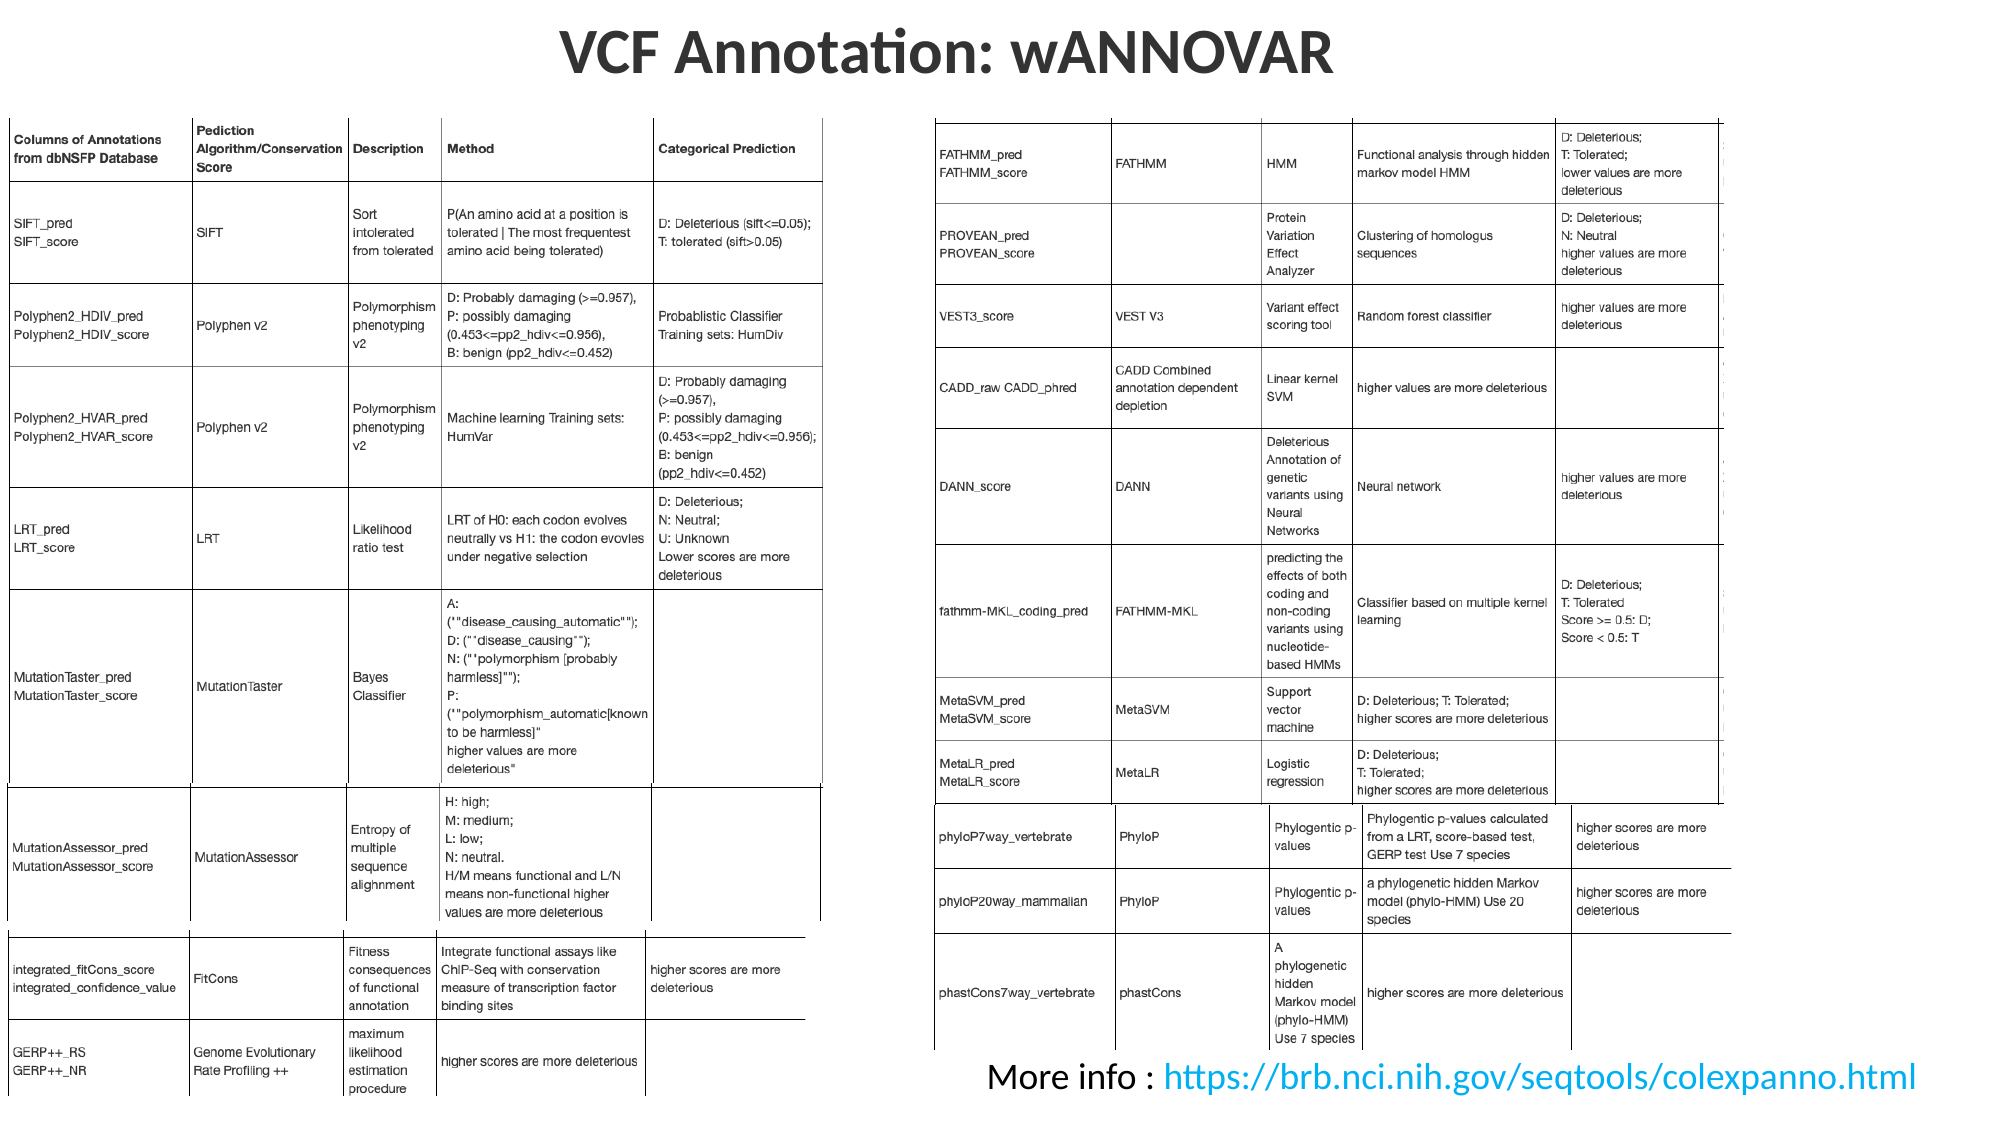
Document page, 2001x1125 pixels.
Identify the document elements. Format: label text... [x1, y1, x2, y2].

picture [3, 930, 806, 1096]
picture [2, 118, 824, 921]
text_box More info : https://brb.nci.nih.gov/seqtools/colexpanno.html [971, 1044, 1933, 1125]
text_box VCF Annotation: wANNOVAR [553, 3, 1341, 93]
picture [930, 118, 1732, 1050]
